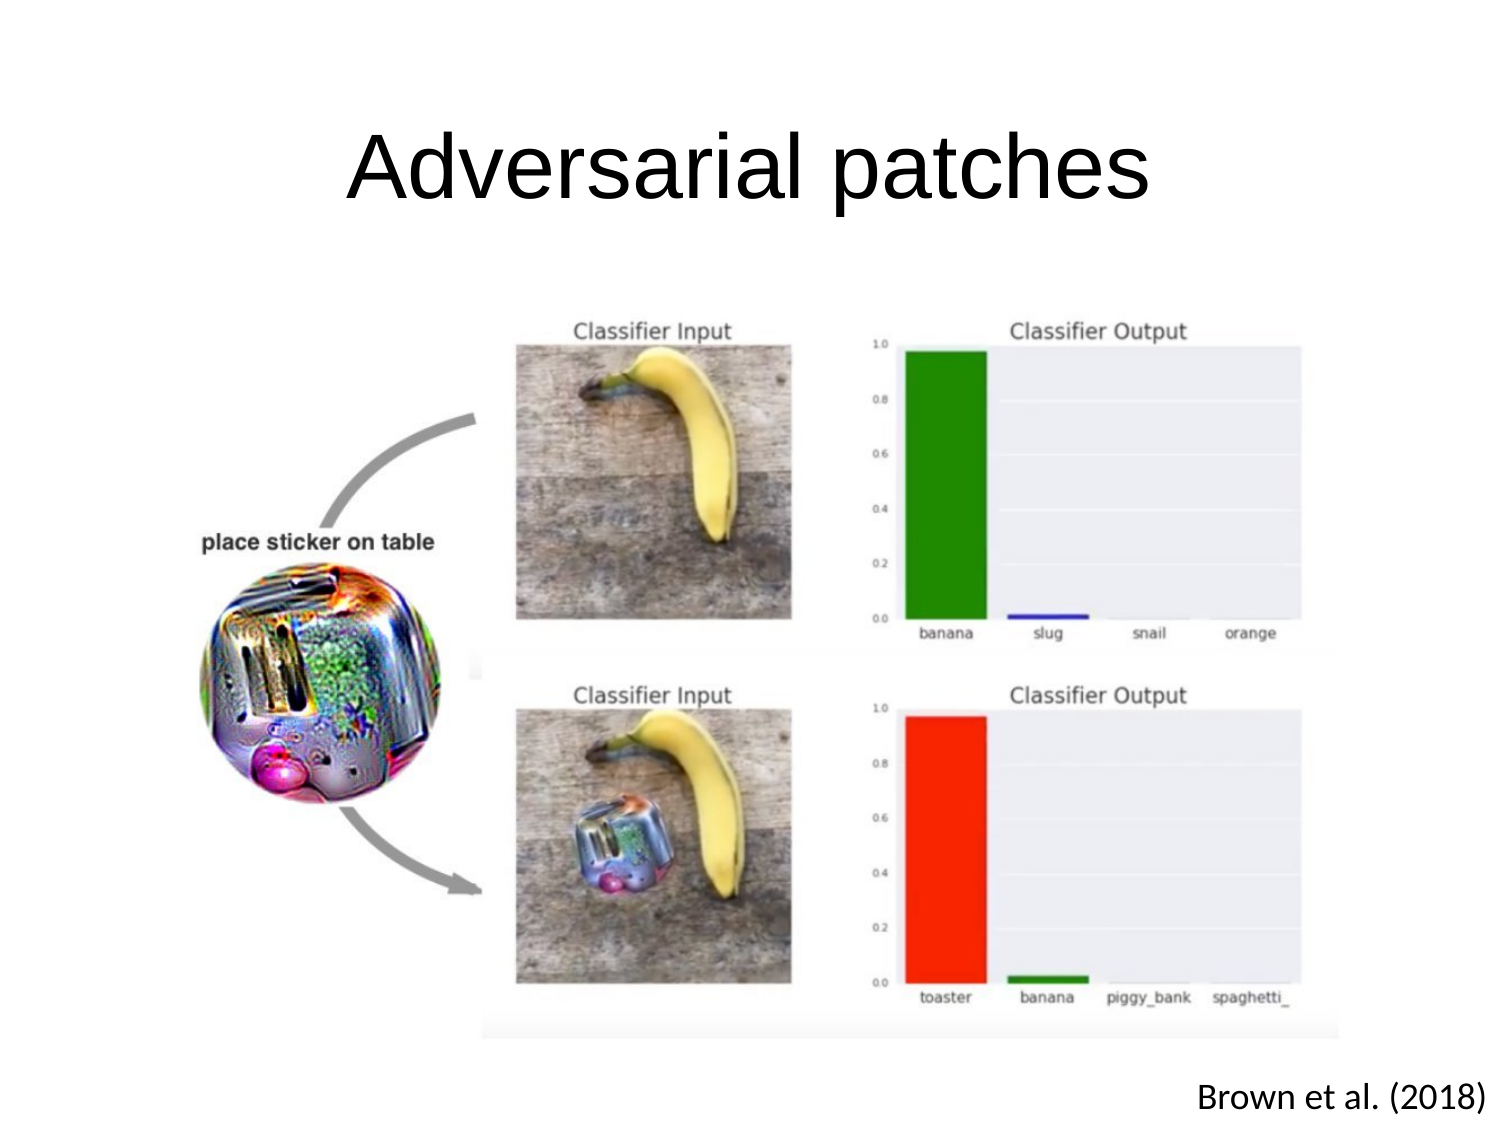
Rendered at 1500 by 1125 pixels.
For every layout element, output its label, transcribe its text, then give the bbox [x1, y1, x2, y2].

title Adversarial patches [0, 59, 1500, 278]
picture [142, 277, 1357, 1048]
text_box Brown et al. (2018) [1182, 1064, 1500, 1125]
